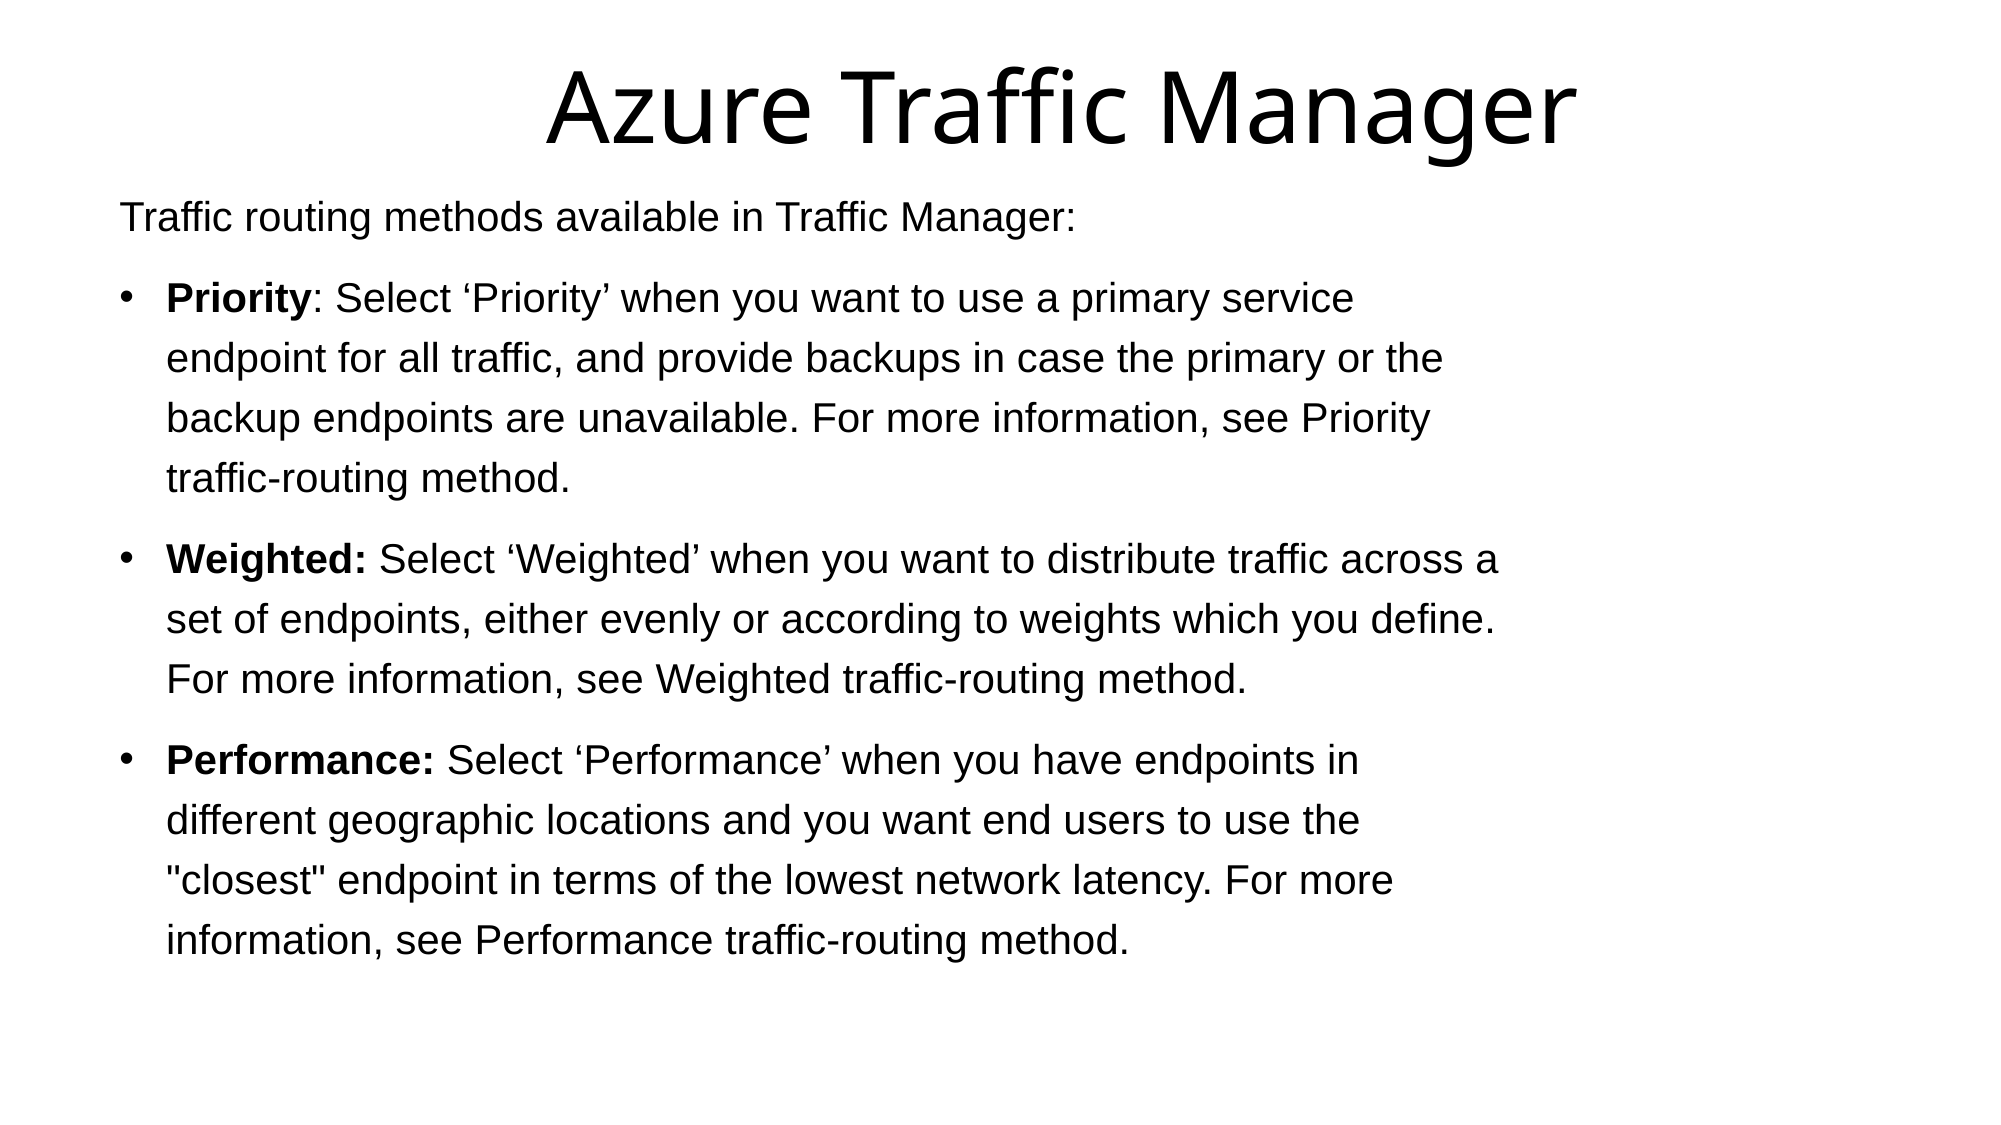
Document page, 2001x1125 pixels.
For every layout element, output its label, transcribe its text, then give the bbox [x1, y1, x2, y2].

title Azure Traffic Manager [73, 82, 2000, 173]
subtitle Traffic routing methods available in Traffic Manager: Priority: Select ‘Priority’ when you want to use a primary service endpoint for all traffic, and provide backups in case the primary or the backup endpoints are unavailable. For more information, see Priority traffic-routing method. Weighted: Select ‘Weighted’ when you want to distribute traffic across a set of endpoints, either evenly or according to weights which you define. For more information, see Weighted traffic-routing method. Performance: Select ‘Performance’ when you have endpoints in different geographic locations and you want end users to use the "closest" endpoint in terms of the lowest network latency. For more information, see Performance traffic-routing method. [104, 173, 1519, 561]
